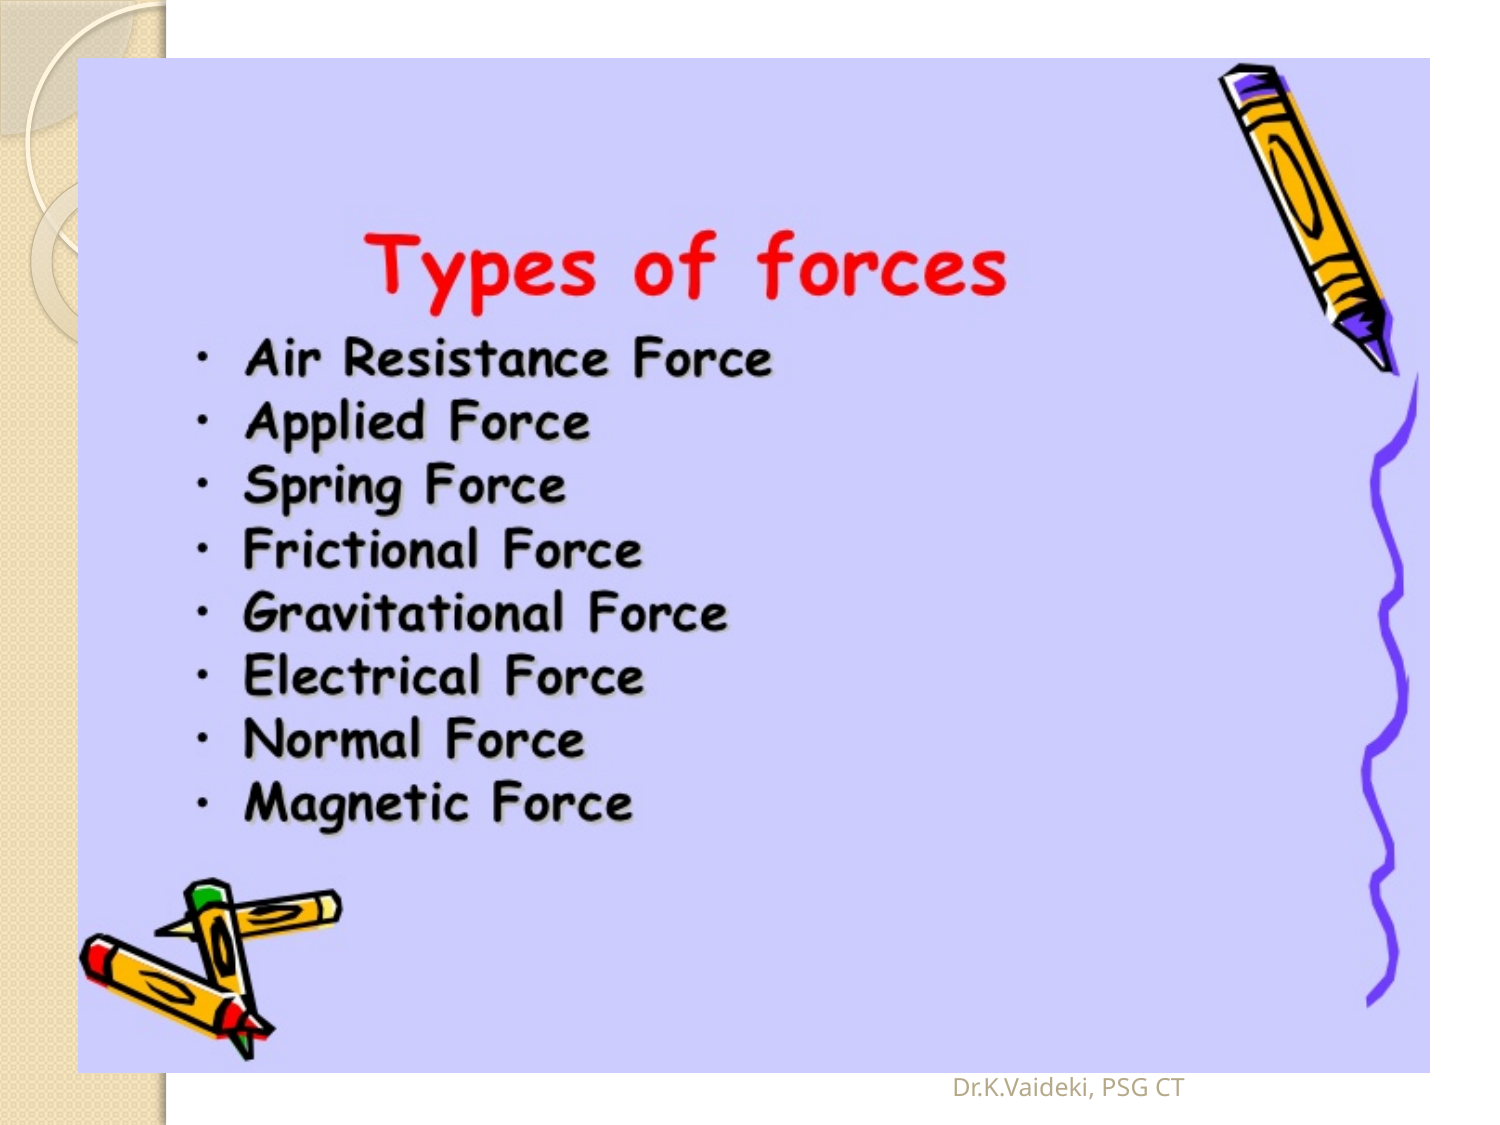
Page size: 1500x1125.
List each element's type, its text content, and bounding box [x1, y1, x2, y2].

picture [77, 58, 1430, 1073]
footer Dr.K.Vaideki, PSG CT [937, 1085, 1413, 1113]
